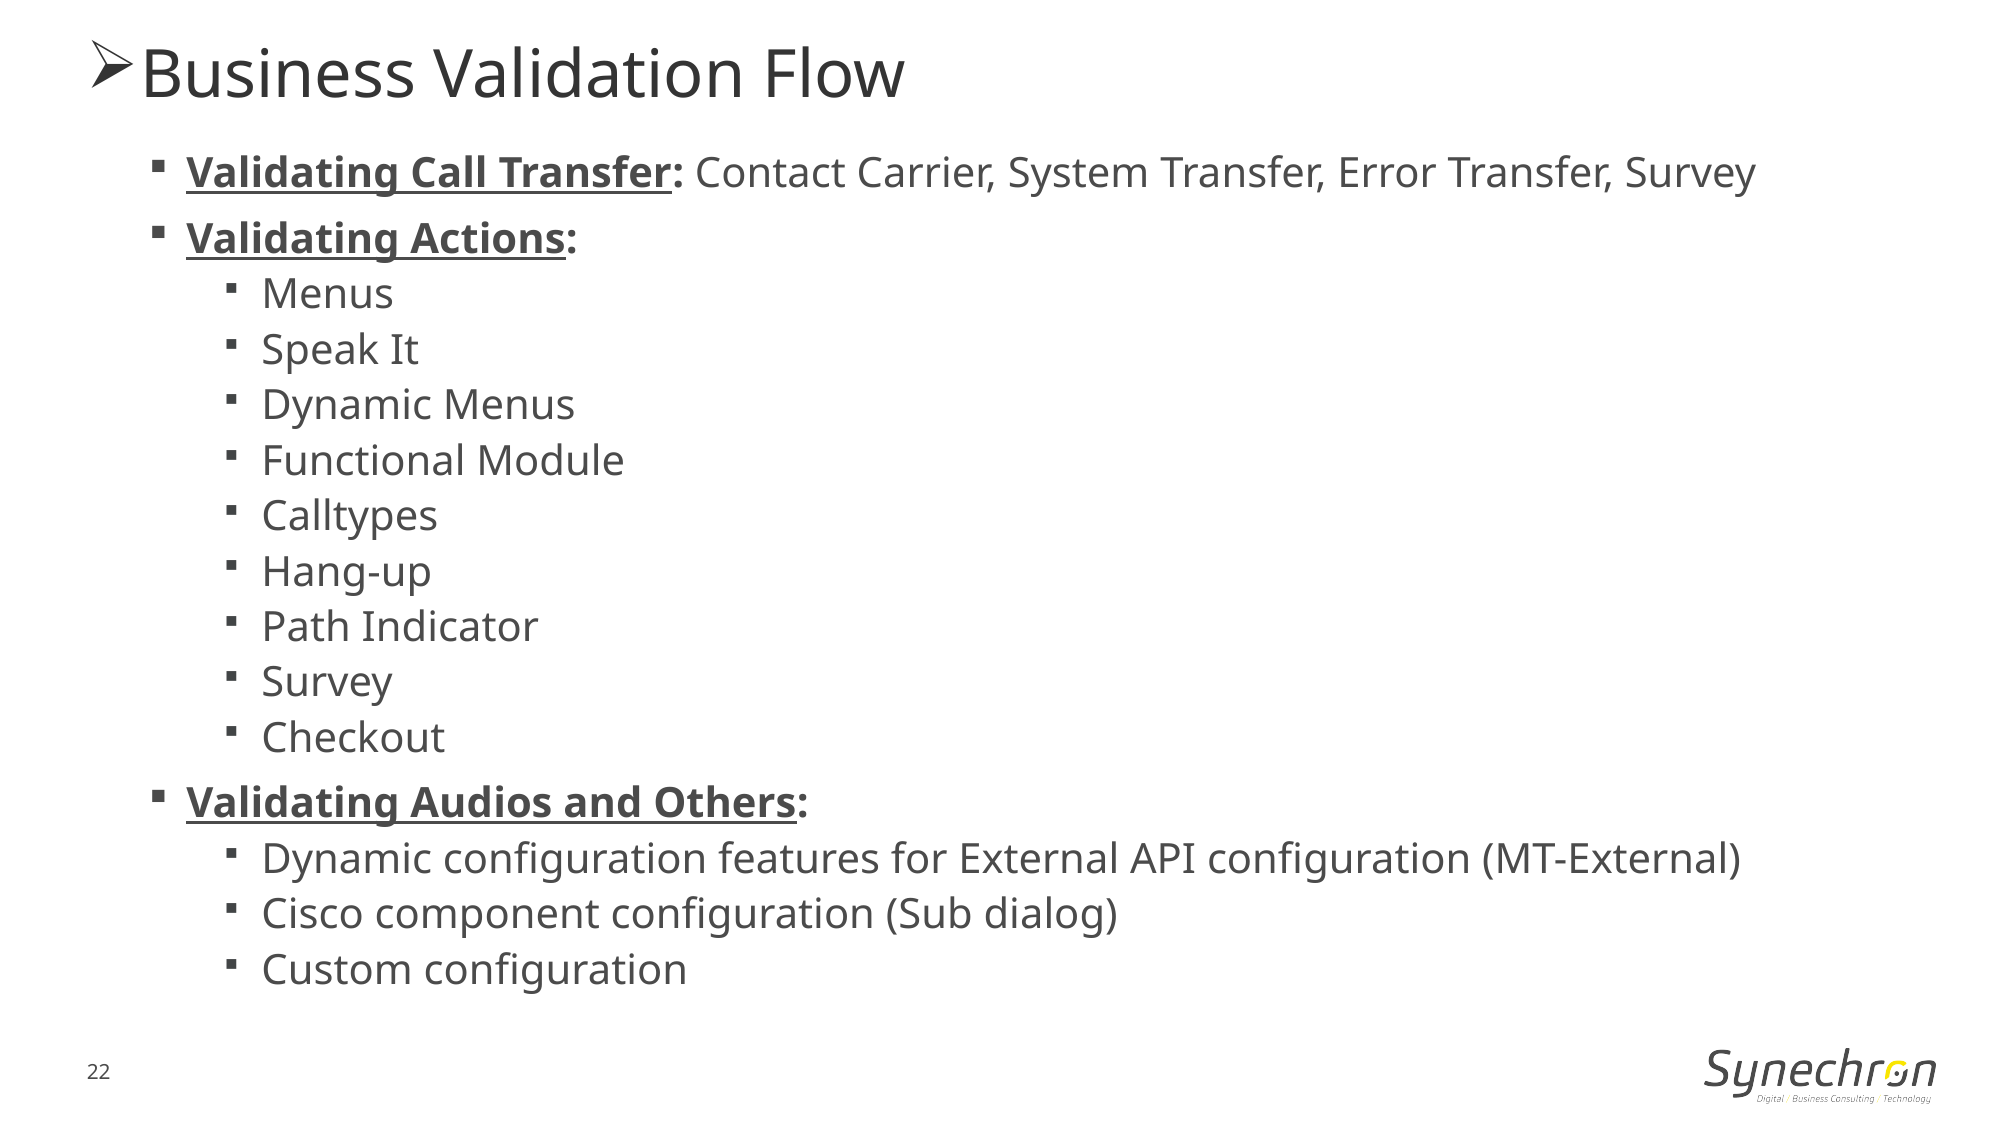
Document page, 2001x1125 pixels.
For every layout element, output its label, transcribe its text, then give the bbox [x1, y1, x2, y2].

picture [1704, 1048, 1936, 1104]
slide_number 22 [86, 1042, 151, 1103]
list Business Validation Flow [86, 32, 1602, 102]
list Validating Call Transfer: Contact Carrier, System Transfer, Error Transfer, Survey Validating Actions: Menus Speak It Dynamic Menus Functional Module Calltypes Hang-up Path Indicator Survey Checkout Validating Audios and Others: Dynamic configuration features for External API configuration (MT-External) Cisco component configuration (Sub dialog) Custom configuration [134, 144, 1806, 985]
